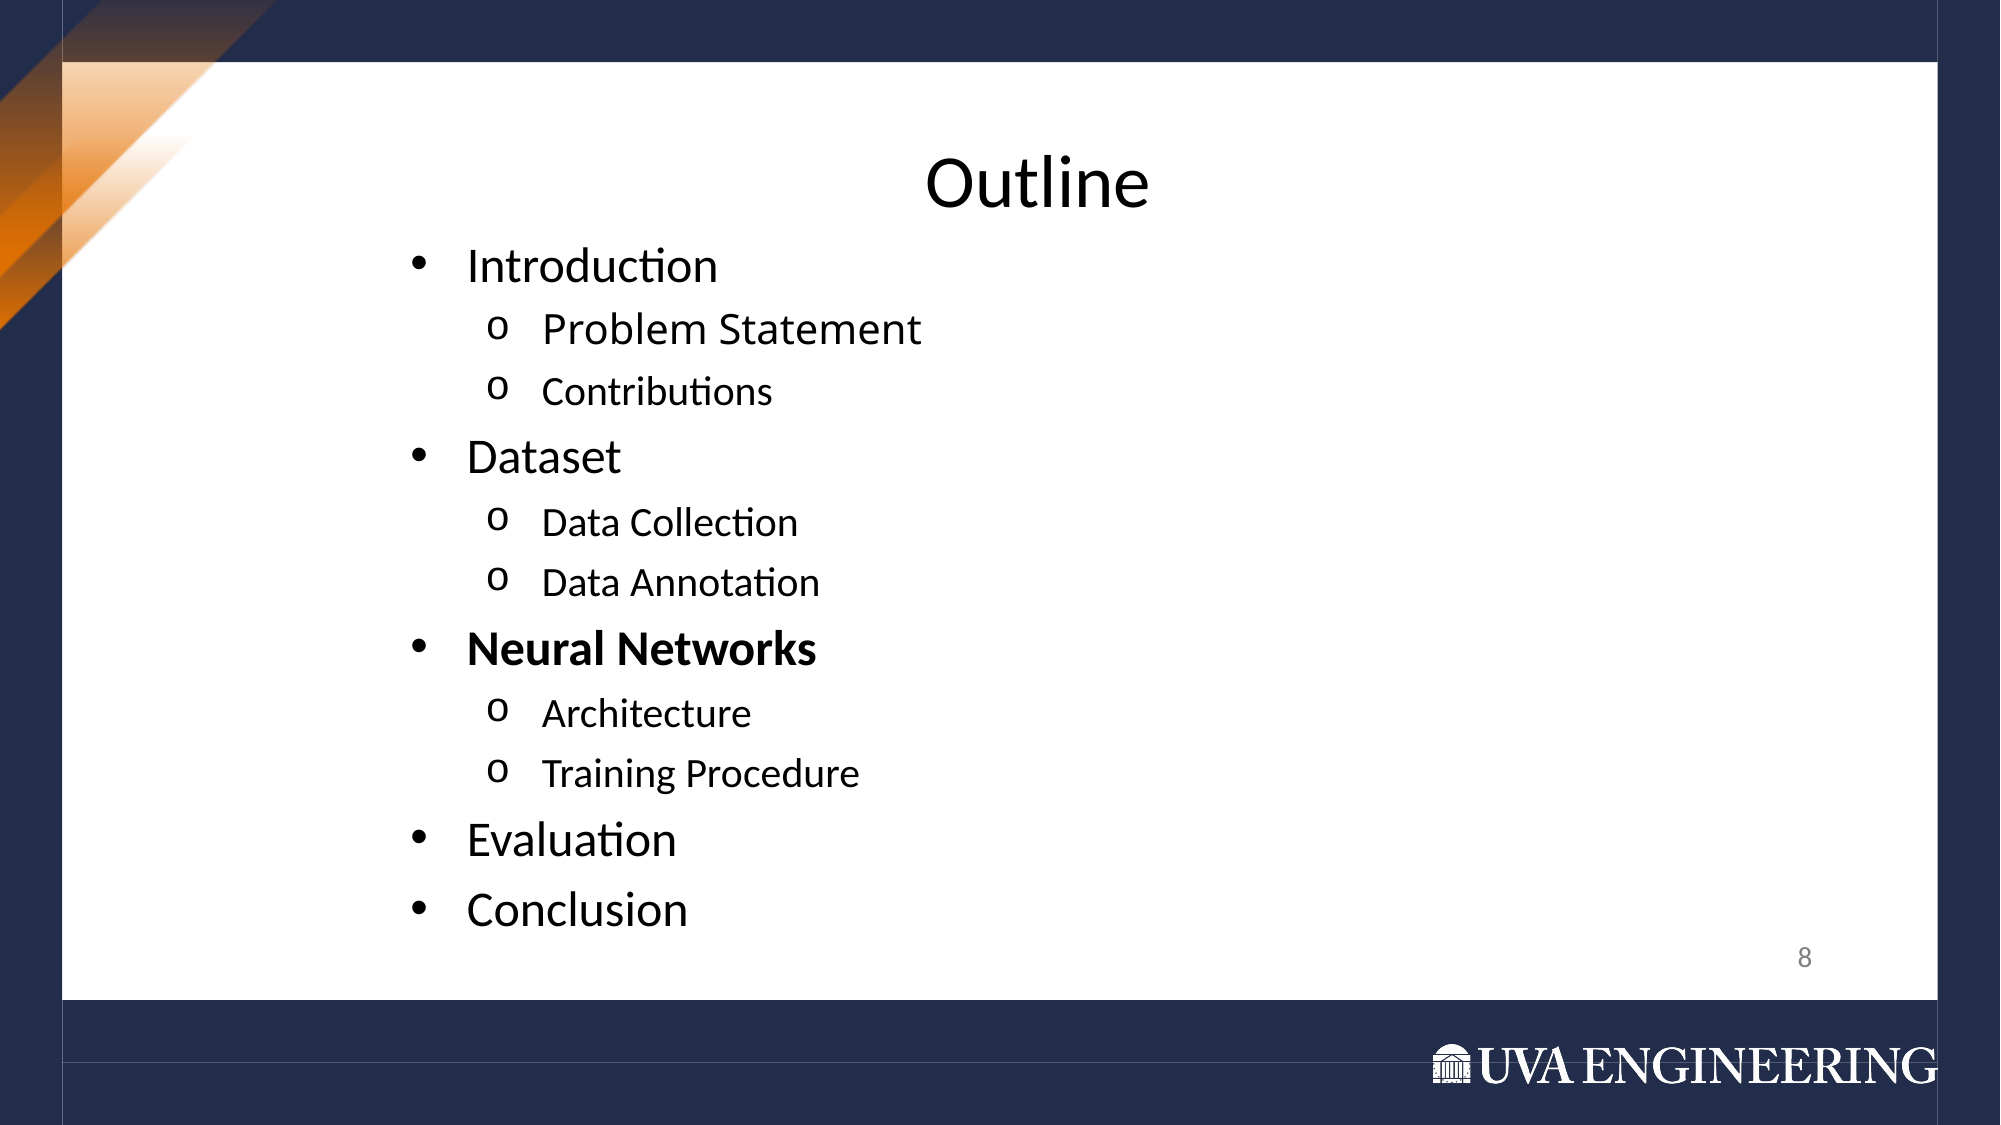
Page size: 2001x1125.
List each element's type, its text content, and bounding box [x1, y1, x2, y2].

text_box Outline Introduction Problem Statement Contributions Dataset Data Collection Data Annotation Neural Networks Architecture Training Procedure Evaluation Conclusion [264, 80, 1757, 815]
picture [1433, 1044, 1938, 1084]
picture [0, 0, 284, 338]
text_box 8 [1782, 931, 1844, 981]
